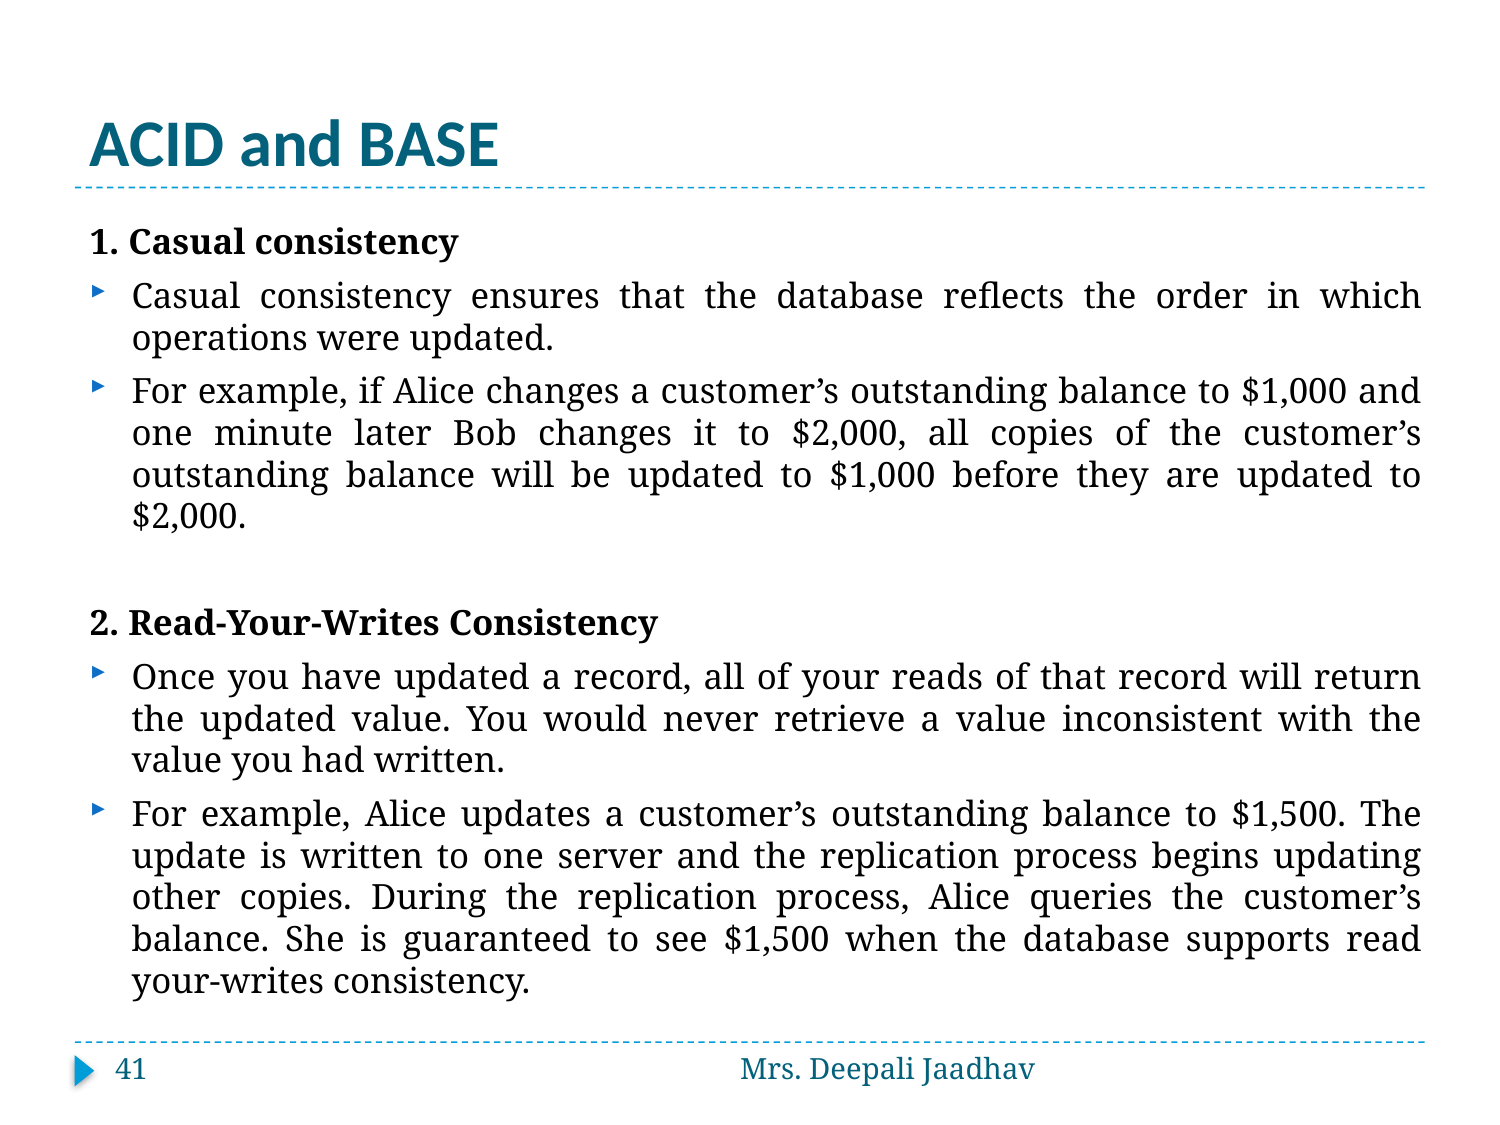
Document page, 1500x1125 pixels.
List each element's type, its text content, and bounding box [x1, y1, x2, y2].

footer Mrs. Deepali Jaadhav [475, 1042, 1051, 1103]
title ACID and BASE [75, 24, 1425, 188]
list 1. Casual consistency Casual consistency ensures that the database reflects the order in which operations were updated. For example, if Alice changes a customer’s outstanding balance to $1,000 and one minute later Bob changes it to $2,000, all copies of the customer’s outstanding balance will be updated to $1,000 before they are updated to $2,000. 2. Read-Your-Writes Consistency Once you have updated a record, all of your reads of that record will return the updated value. You would never retrieve a value inconsistent with the value you had written. For example, Alice updates a customer’s outstanding balance to $1,500. The update is written to one server and the replication process begins updating other copies. During the replication process, Alice queries the customer’s balance. She is guaranteed to see $1,500 when the database supports read your-writes consistency. [75, 212, 1438, 1012]
slide_number 41 [100, 1042, 426, 1103]
